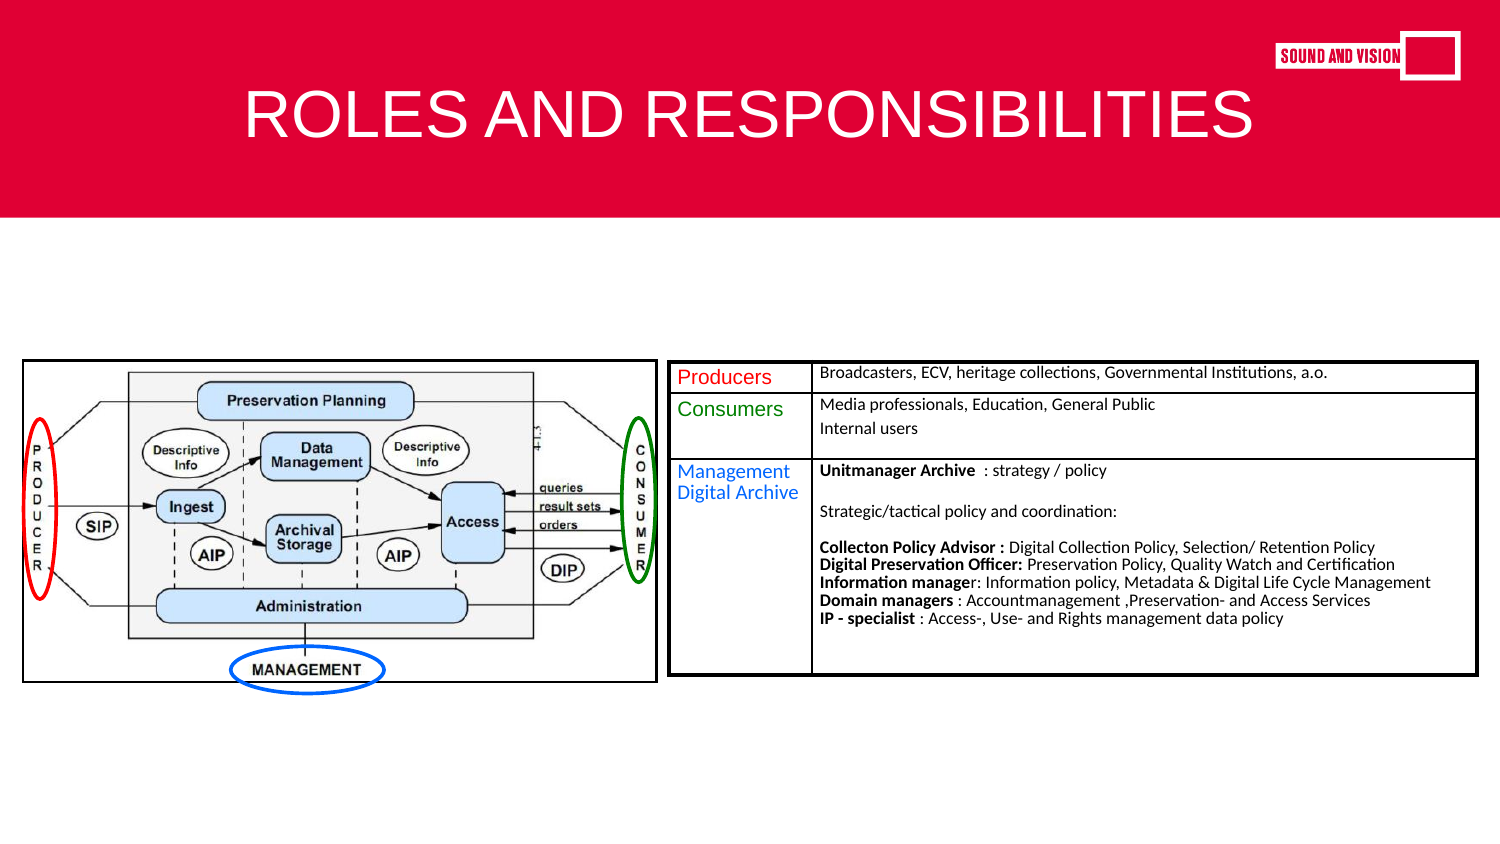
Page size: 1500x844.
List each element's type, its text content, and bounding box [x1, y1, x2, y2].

table_cell Media professionals, Education, General Public Internal users [813, 394, 1475, 458]
text_box [267, 690, 348, 694]
title ROLES AND RESPONSIBILITIES [0, 0, 1500, 218]
table_header Broadcasters, ECV, heritage collections, Governmental Institutions, a.o. [813, 364, 1475, 392]
table_header Producers [671, 364, 811, 392]
table_cell Unitmanager Archive : strategy / policy Strategic/tactical policy and coordination: Collecton Policy Advisor : Digital Collection Policy, Selection/ Retention Policy Digital Preservation Officer: Preservation Policy, Quality Watch and Certification Information manager: Information policy, Metadata & Digital Life Cycle Management Domain managers : Accountmanagement ,Preservation- and Access Services IP - specialist : Access-, Use- and Rights management data policy [813, 460, 1475, 673]
picture [1235, 0, 1500, 151]
picture [23, 361, 656, 682]
table_cell Consumers [671, 394, 811, 458]
table_cell Management Digital Archive [671, 460, 811, 673]
